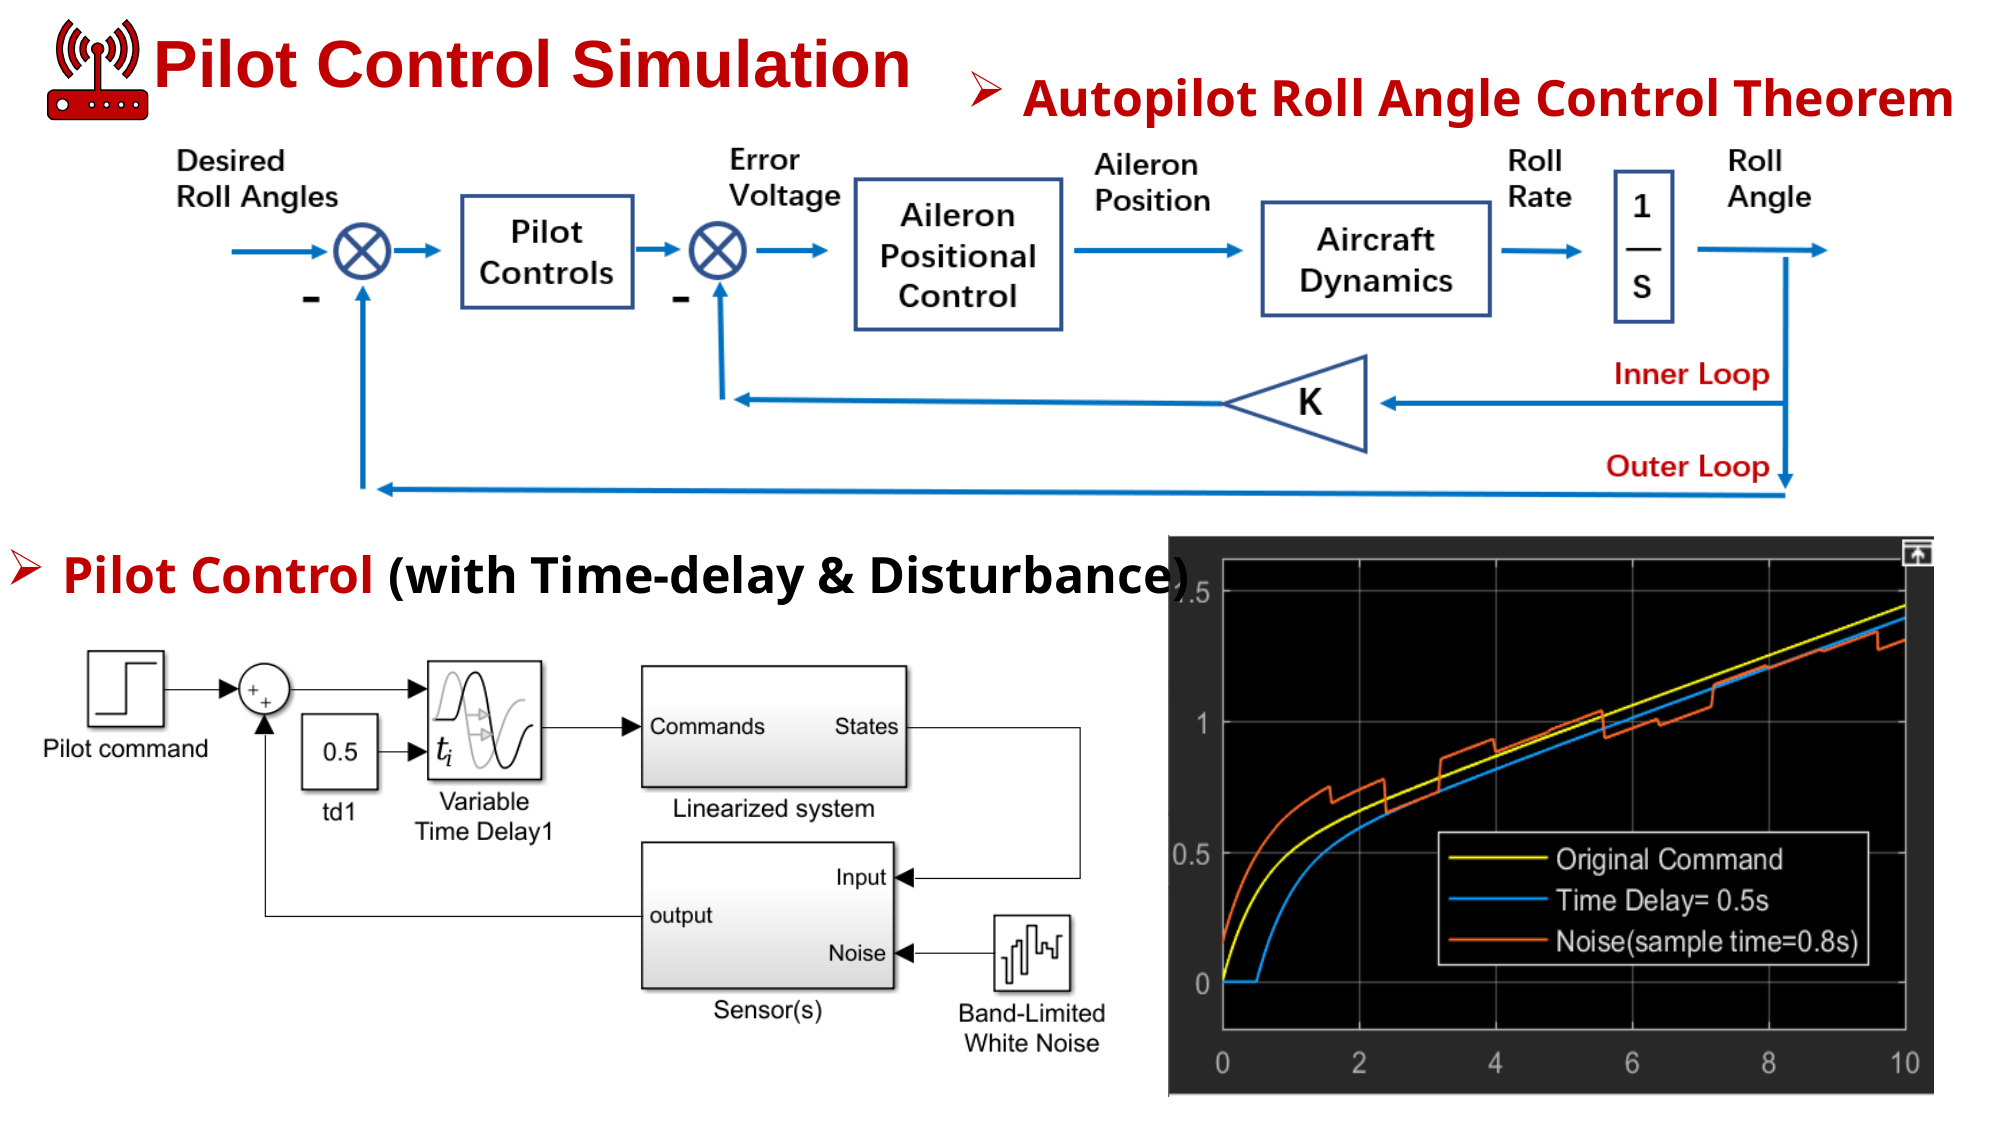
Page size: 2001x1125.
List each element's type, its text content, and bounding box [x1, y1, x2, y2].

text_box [27, 0, 934, 140]
text_box Autopilot Roll Angle Control Theorem [952, 58, 1971, 134]
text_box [27, 535, 1934, 1097]
picture [167, 139, 1845, 510]
